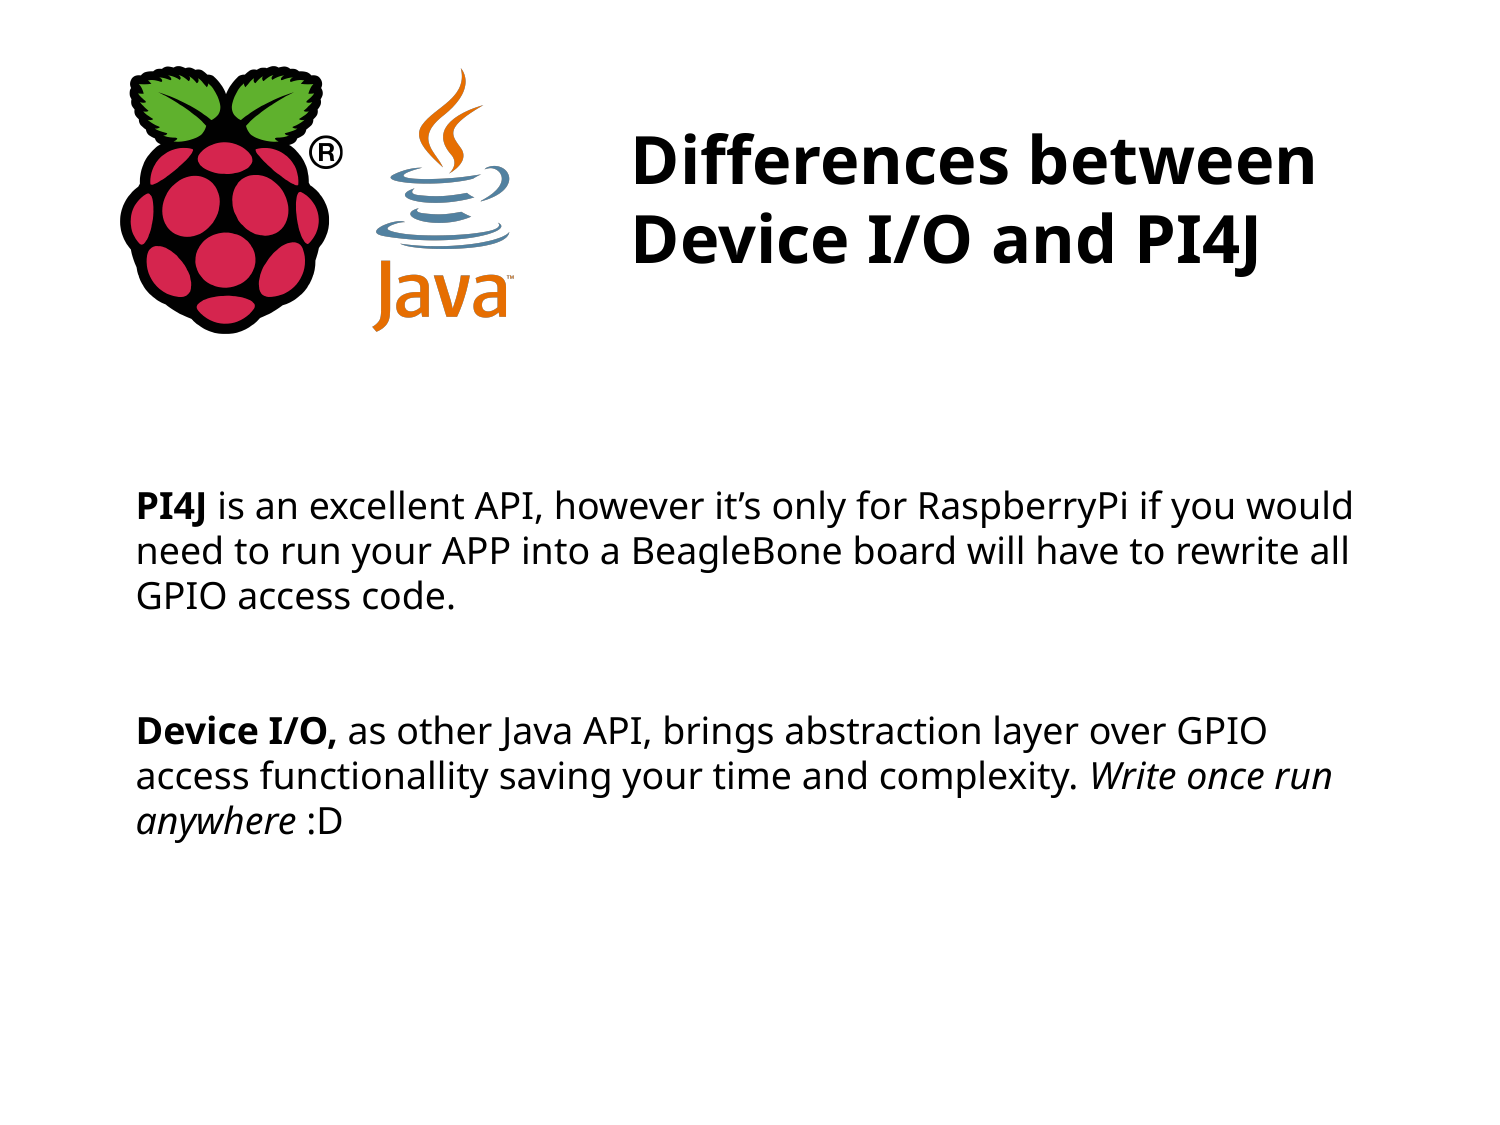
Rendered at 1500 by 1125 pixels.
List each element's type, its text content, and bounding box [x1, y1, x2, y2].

text_box Differences between Device I/O and PI4J [616, 110, 1423, 285]
picture [120, 66, 343, 334]
text_box PI4J is an excellent API, however it’s only for RaspberryPi if you would need to run your APP into a BeagleBone board will have to rewrite all GPIO access code. Device I/O, as other Java API, brings abstraction layer over GPIO access functionallity saving your time and complexity. Write once run anywhere :D [120, 474, 1396, 849]
picture [369, 66, 516, 334]
